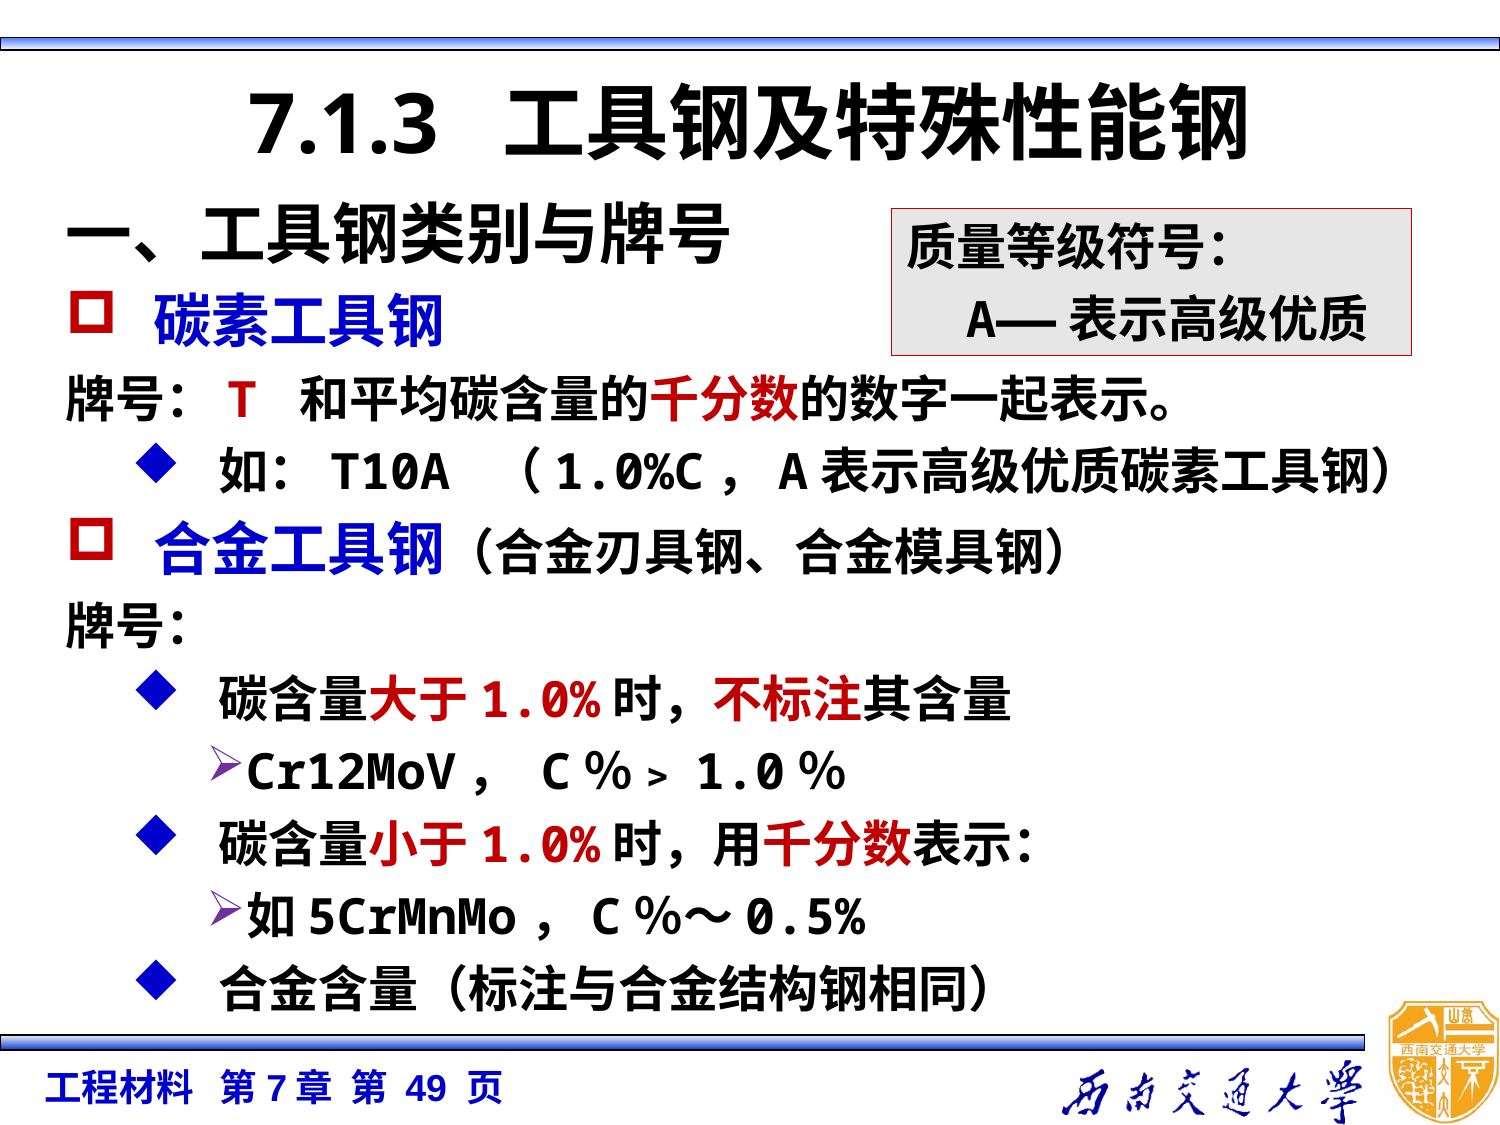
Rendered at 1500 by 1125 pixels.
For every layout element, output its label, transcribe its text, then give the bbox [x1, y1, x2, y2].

picture [1387, 999, 1500, 1125]
text_box 质量等级符号： A——表示高级优质 [891, 208, 1412, 356]
list 一、工具钢类别与牌号 碳素工具钢 牌号：T 和平均碳含量的千分数的数字一起表示。 如：T10A （1.0%C，A表示高级优质碳素工具钢） 合金工具钢（合金刃具钢、合金模具钢） 牌号： 碳含量大于1.0%时，不标注其含量 Cr12MoV， C％﹥1.0％ 碳含量小于1.0%时，用千分数表示： 如5CrMnMo，C％～0.5% 合金含量（标注与合金结构钢相同） [41, 184, 1463, 1047]
picture [1062, 1059, 1363, 1125]
title 7.1.3 工具钢及特殊性能钢 [49, 62, 1451, 173]
